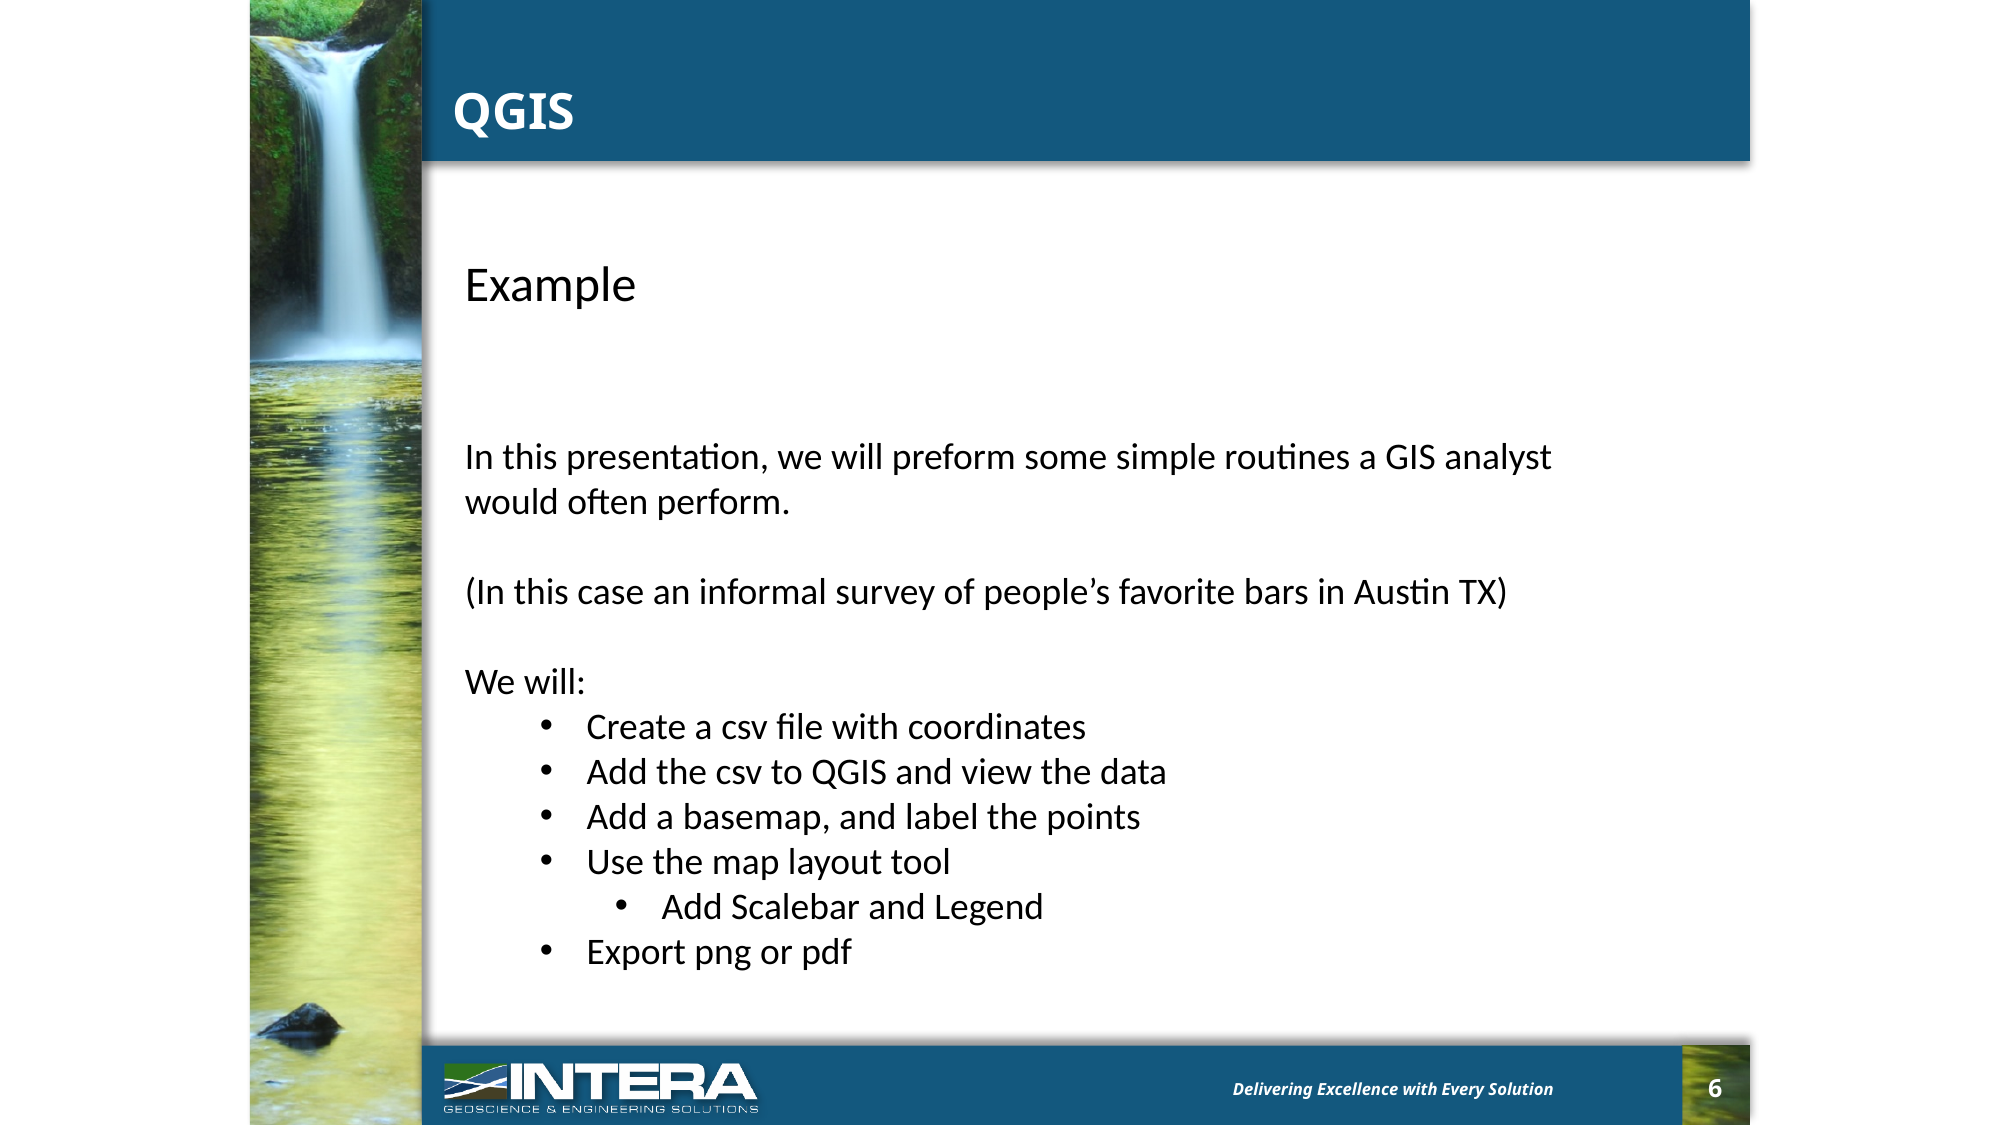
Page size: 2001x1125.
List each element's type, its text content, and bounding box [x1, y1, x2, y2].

picture [249, 0, 422, 1125]
picture [435, 1054, 766, 1120]
text_box In this presentation, we will preform some simple routines a GIS analyst would often perform. (In this case an informal survey of people’s favorite bars in Austin TX) We will: Create a csv file with coordinates Add the csv to QGIS and view the data Add a basemap, and label the points Use the map layout tool Add Scalebar and Legend Export png or pdf [450, 424, 1613, 1025]
picture [1681, 1045, 1750, 1125]
text_box QGIS [437, 12, 1700, 161]
text_box [422, 1044, 1683, 1125]
text_box Delivering Excellence with Every Solution [1124, 1070, 1574, 1111]
text_box [434, 0, 1751, 162]
text_box Example [449, 243, 1500, 319]
